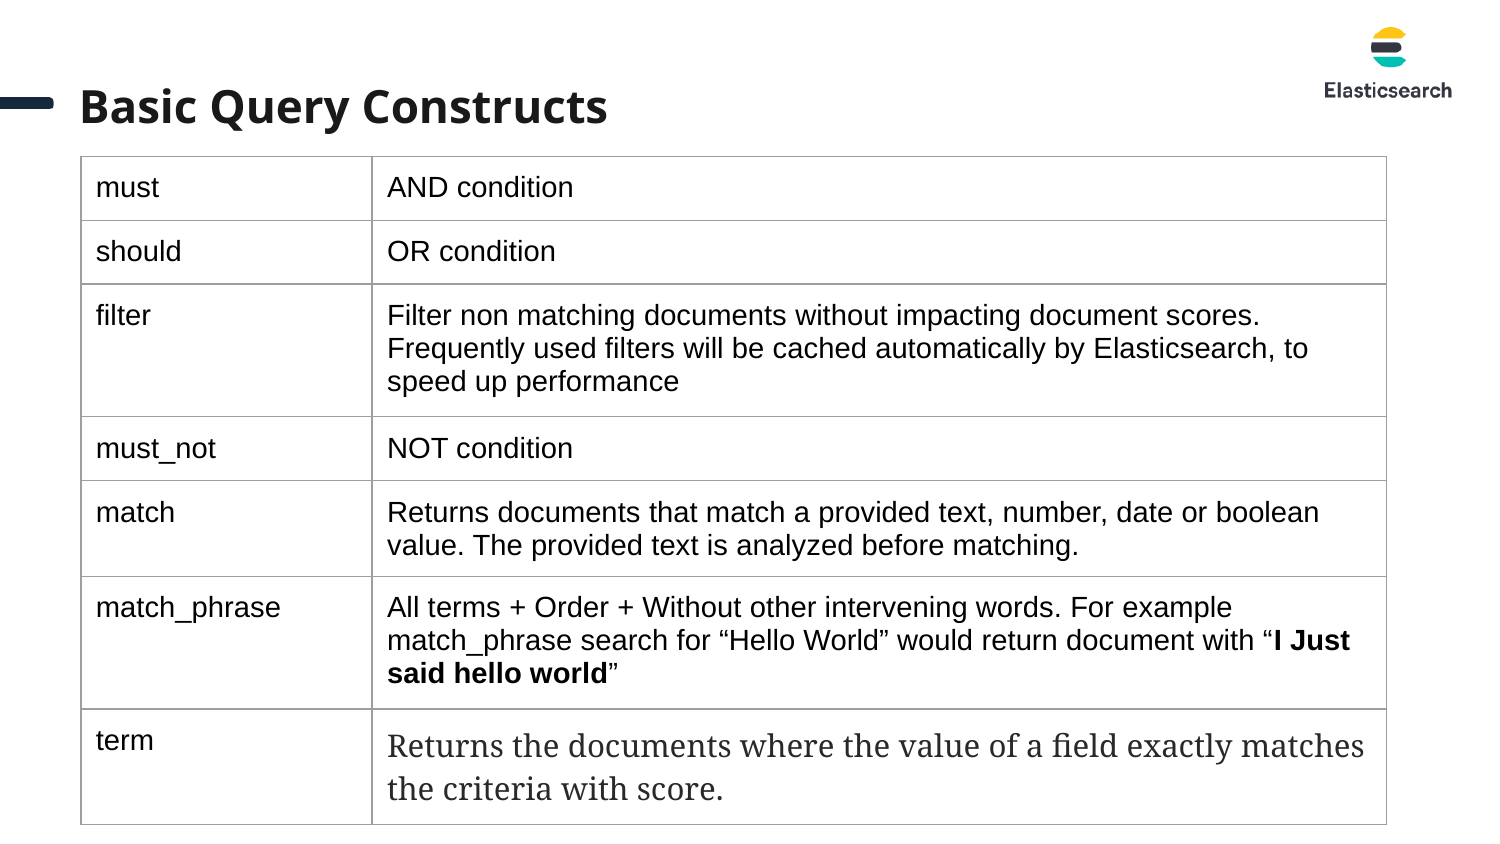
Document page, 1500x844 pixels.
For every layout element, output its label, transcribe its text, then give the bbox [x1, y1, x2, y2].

table_cell All terms + Order + Without other intervening words. For example match_phrase search for “Hello World” would return document with “I Just said hello world” [373, 577, 1386, 708]
picture [0, 97, 54, 109]
table_cell term [82, 710, 371, 824]
title Basic Query Constructs [63, 62, 1462, 157]
table_cell Filter non matching documents without impacting document scores. Frequently used filters will be cached automatically by Elasticsearch, to speed up performance [373, 285, 1386, 416]
table_cell match [82, 481, 371, 576]
picture [1290, 9, 1485, 125]
table_cell must_not [82, 417, 371, 480]
table_cell Returns documents that match a provided text, number, date or boolean value. The provided text is analyzed before matching. [373, 481, 1386, 576]
table_header must [82, 157, 371, 220]
table_cell should [82, 221, 371, 283]
table_cell filter [82, 285, 371, 416]
table_cell NOT condition [373, 417, 1386, 480]
table_header AND condition [373, 157, 1386, 220]
table_cell Returns the documents where the value of a field exactly matches the criteria with score. [373, 710, 1386, 824]
table_cell OR condition [373, 221, 1386, 283]
table_cell match_phrase [82, 577, 371, 708]
